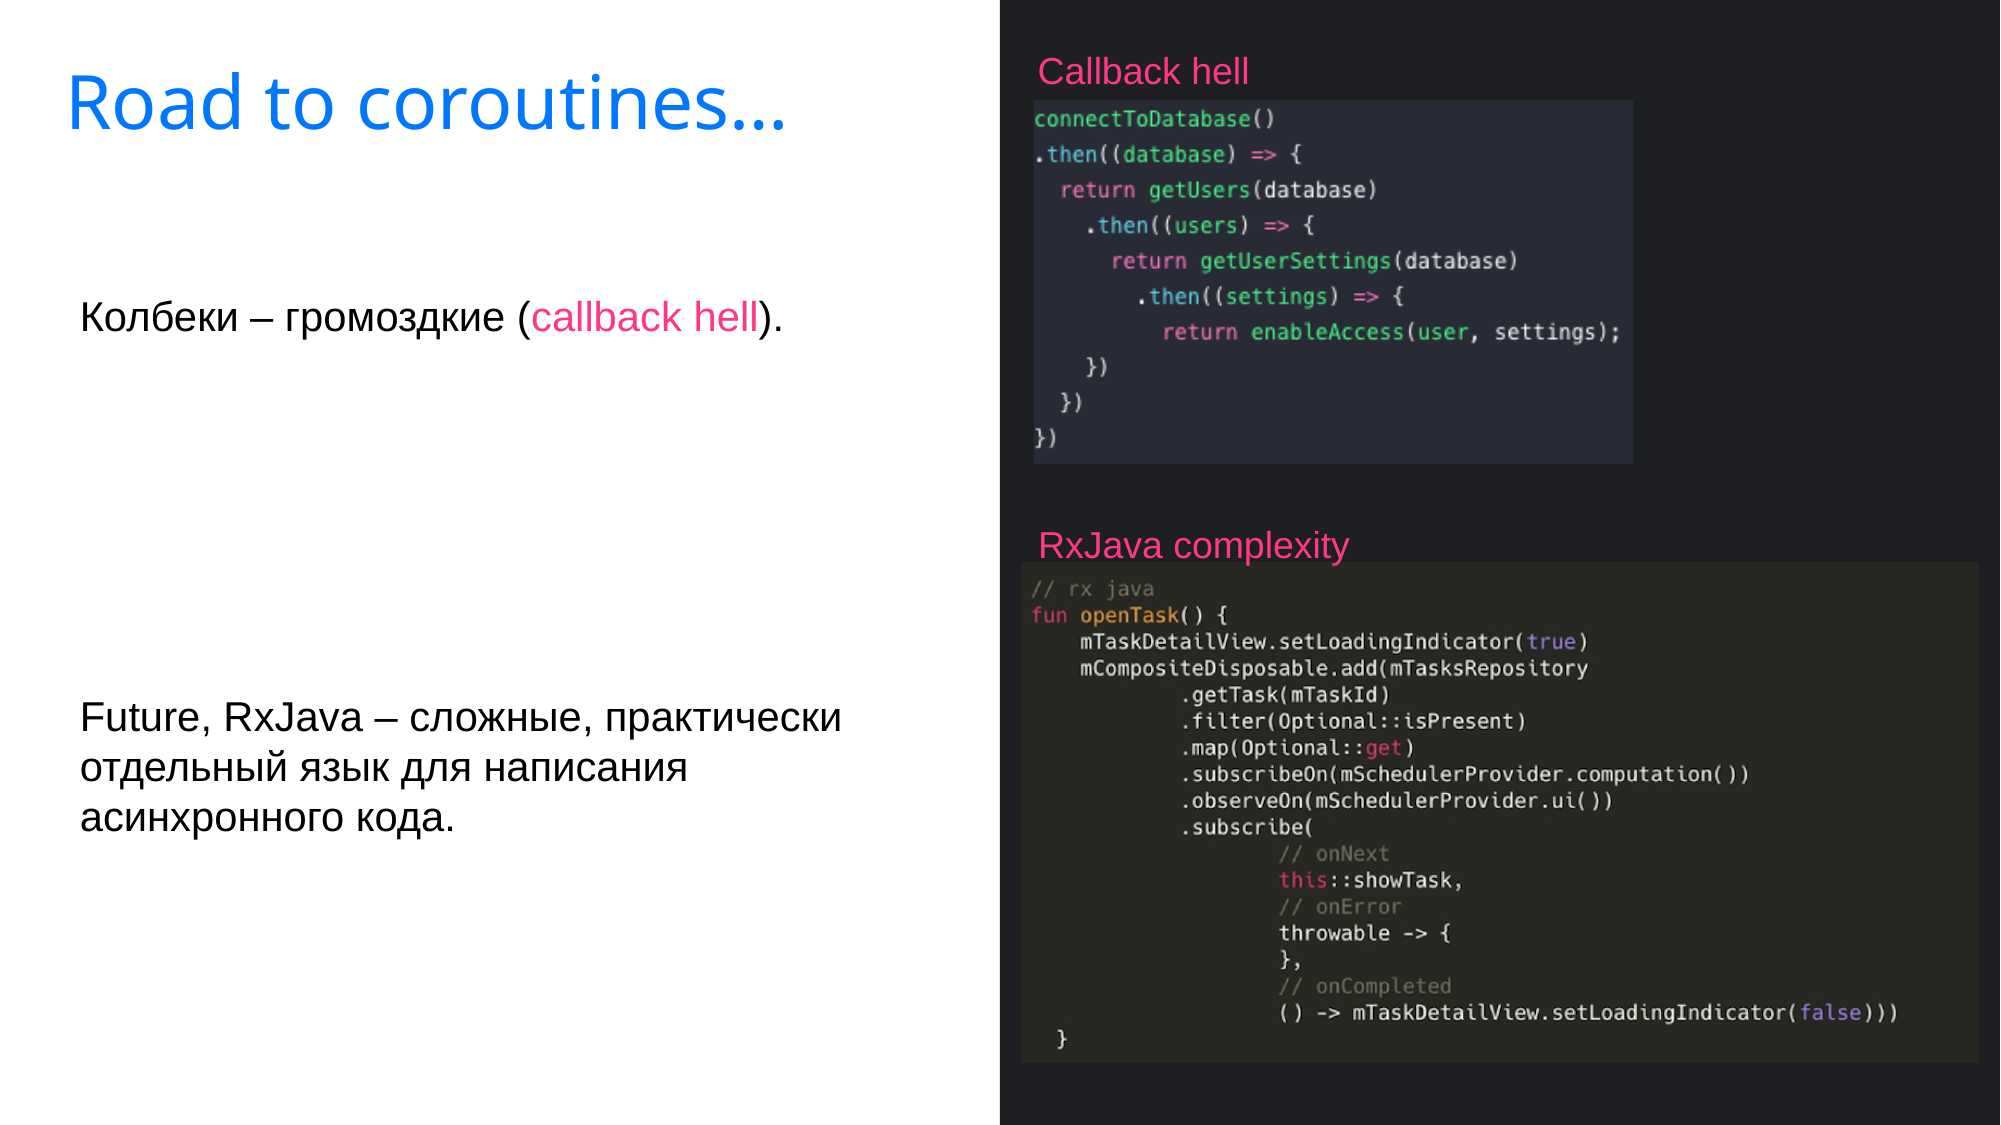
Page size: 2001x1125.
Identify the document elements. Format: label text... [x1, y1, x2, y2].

text_box [999, 0, 2000, 1125]
text_box Callback hell [1022, 40, 1265, 100]
picture [1033, 100, 1634, 465]
text_box Колбеки – громоздкие (callback hell). Future, RxJava – сложные, практически отдельный язык для написания асинхронного кода. [64, 282, 938, 898]
text_box RxJava complexity [1023, 514, 1366, 560]
title Road to coroutines… [65, 64, 938, 165]
picture [1021, 561, 1979, 1064]
